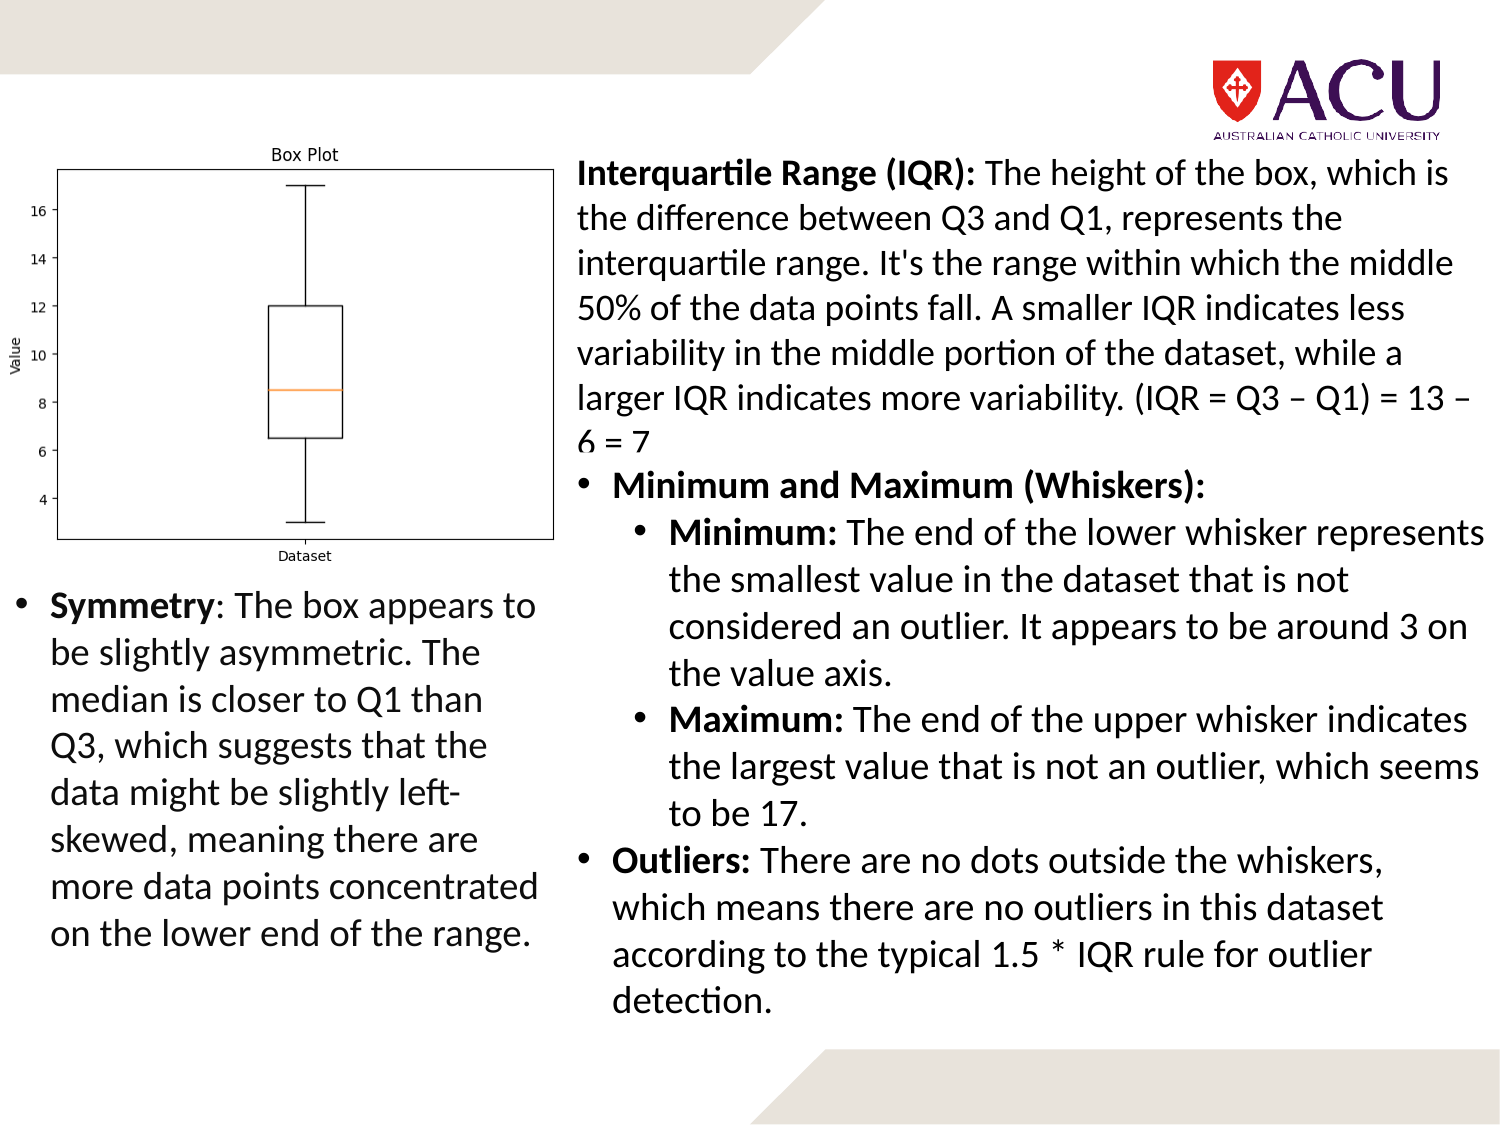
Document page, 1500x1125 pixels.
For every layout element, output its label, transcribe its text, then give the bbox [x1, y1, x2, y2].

text_box Minimum and Maximum (Whiskers): Minimum: The end of the lower whisker represents the smallest value in the dataset that is not considered an outlier. It appears to be around 3 on the value axis. Maximum: The end of the upper whisker indicates the largest value that is not an outlier, which seems to be 17. Outliers: There are no dots outside the whiskers, which means there are no outliers in this dataset according to the typical 1.5 * IQR rule for outlier detection. [562, 452, 1500, 1029]
picture [0, 137, 563, 573]
text_box Symmetry: The box appears to be slightly asymmetric. The median is closer to Q1 than Q3, which suggests that the data might be slightly left-skewed, meaning there are more data points concentrated on the lower end of the range. [0, 580, 563, 962]
picture [1213, 59, 1440, 140]
text_box Interquartile Range (IQR): The height of the box, which is the difference between Q3 and Q1, represents the interquartile range. It's the range within which the middle 50% of the data points fall. A smaller IQR indicates less variability in the middle portion of the dataset, while a larger IQR indicates more variability. (IQR = Q3 – Q1) = 13 – 6 = 7 [566, 140, 1494, 452]
